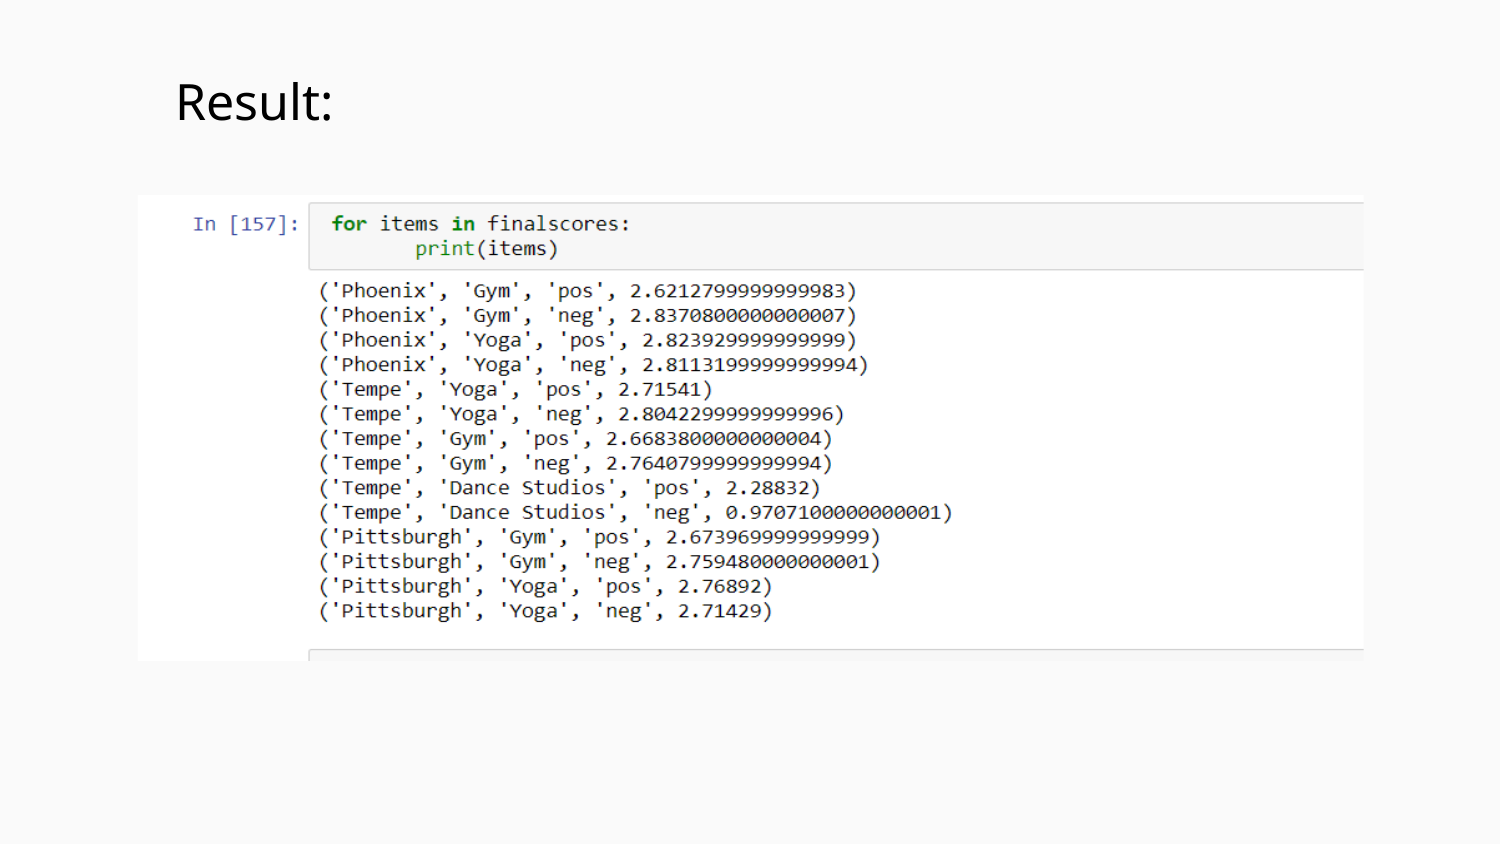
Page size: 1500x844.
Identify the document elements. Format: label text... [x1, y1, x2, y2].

text_box Result: [160, 55, 1364, 195]
picture [137, 195, 1364, 661]
